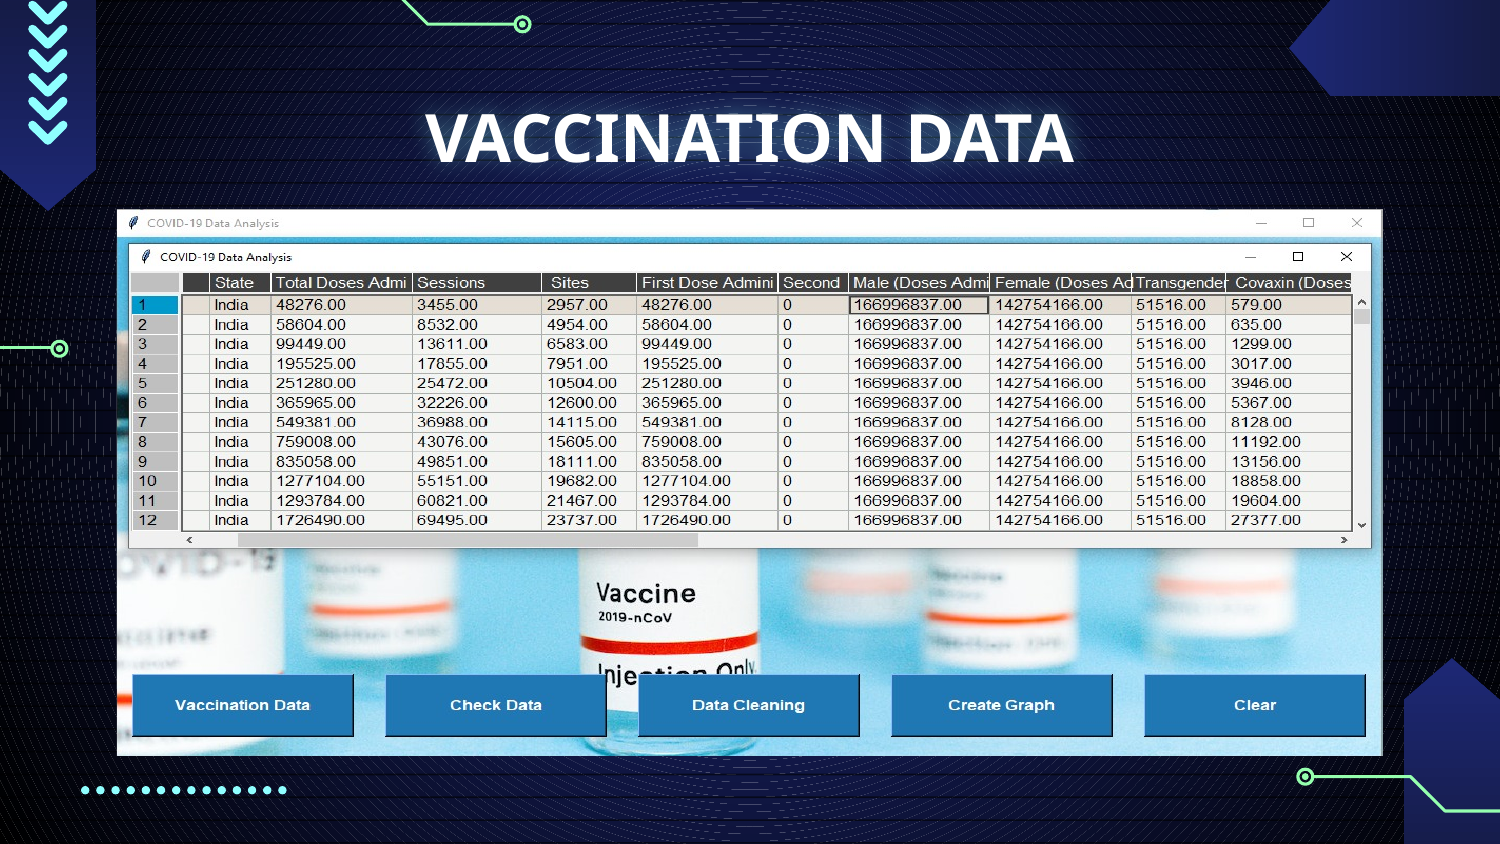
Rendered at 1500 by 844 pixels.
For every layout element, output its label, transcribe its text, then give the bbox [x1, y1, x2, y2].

title VACCINATION DATA [116, 88, 1383, 183]
picture [116, 208, 1384, 756]
